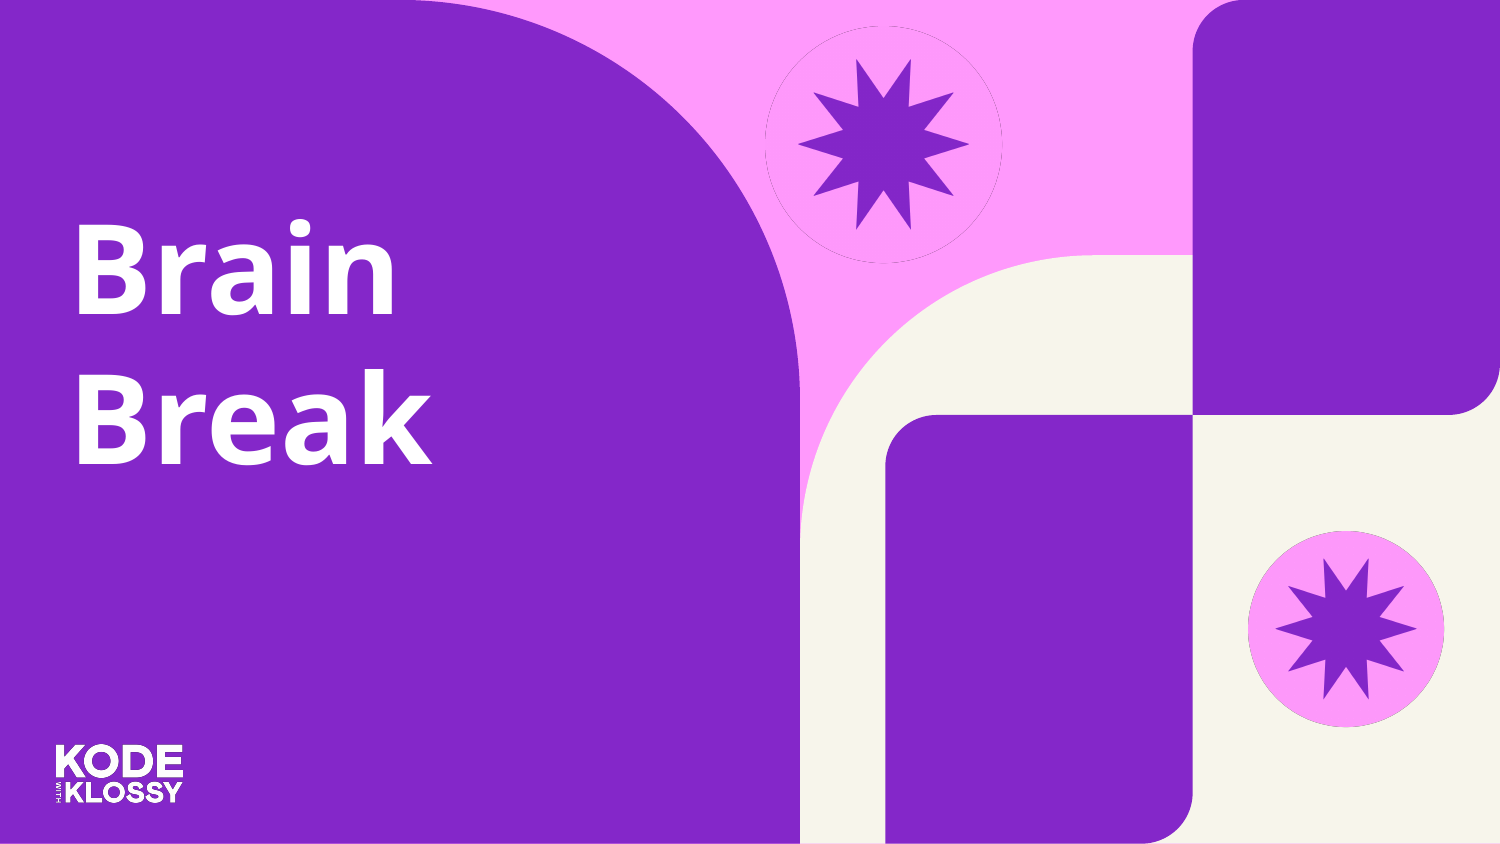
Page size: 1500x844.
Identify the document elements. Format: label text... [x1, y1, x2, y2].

picture [1205, 488, 1487, 770]
title Brain Break [53, 174, 739, 698]
picture [56, 744, 183, 803]
picture [713, 0, 1054, 315]
